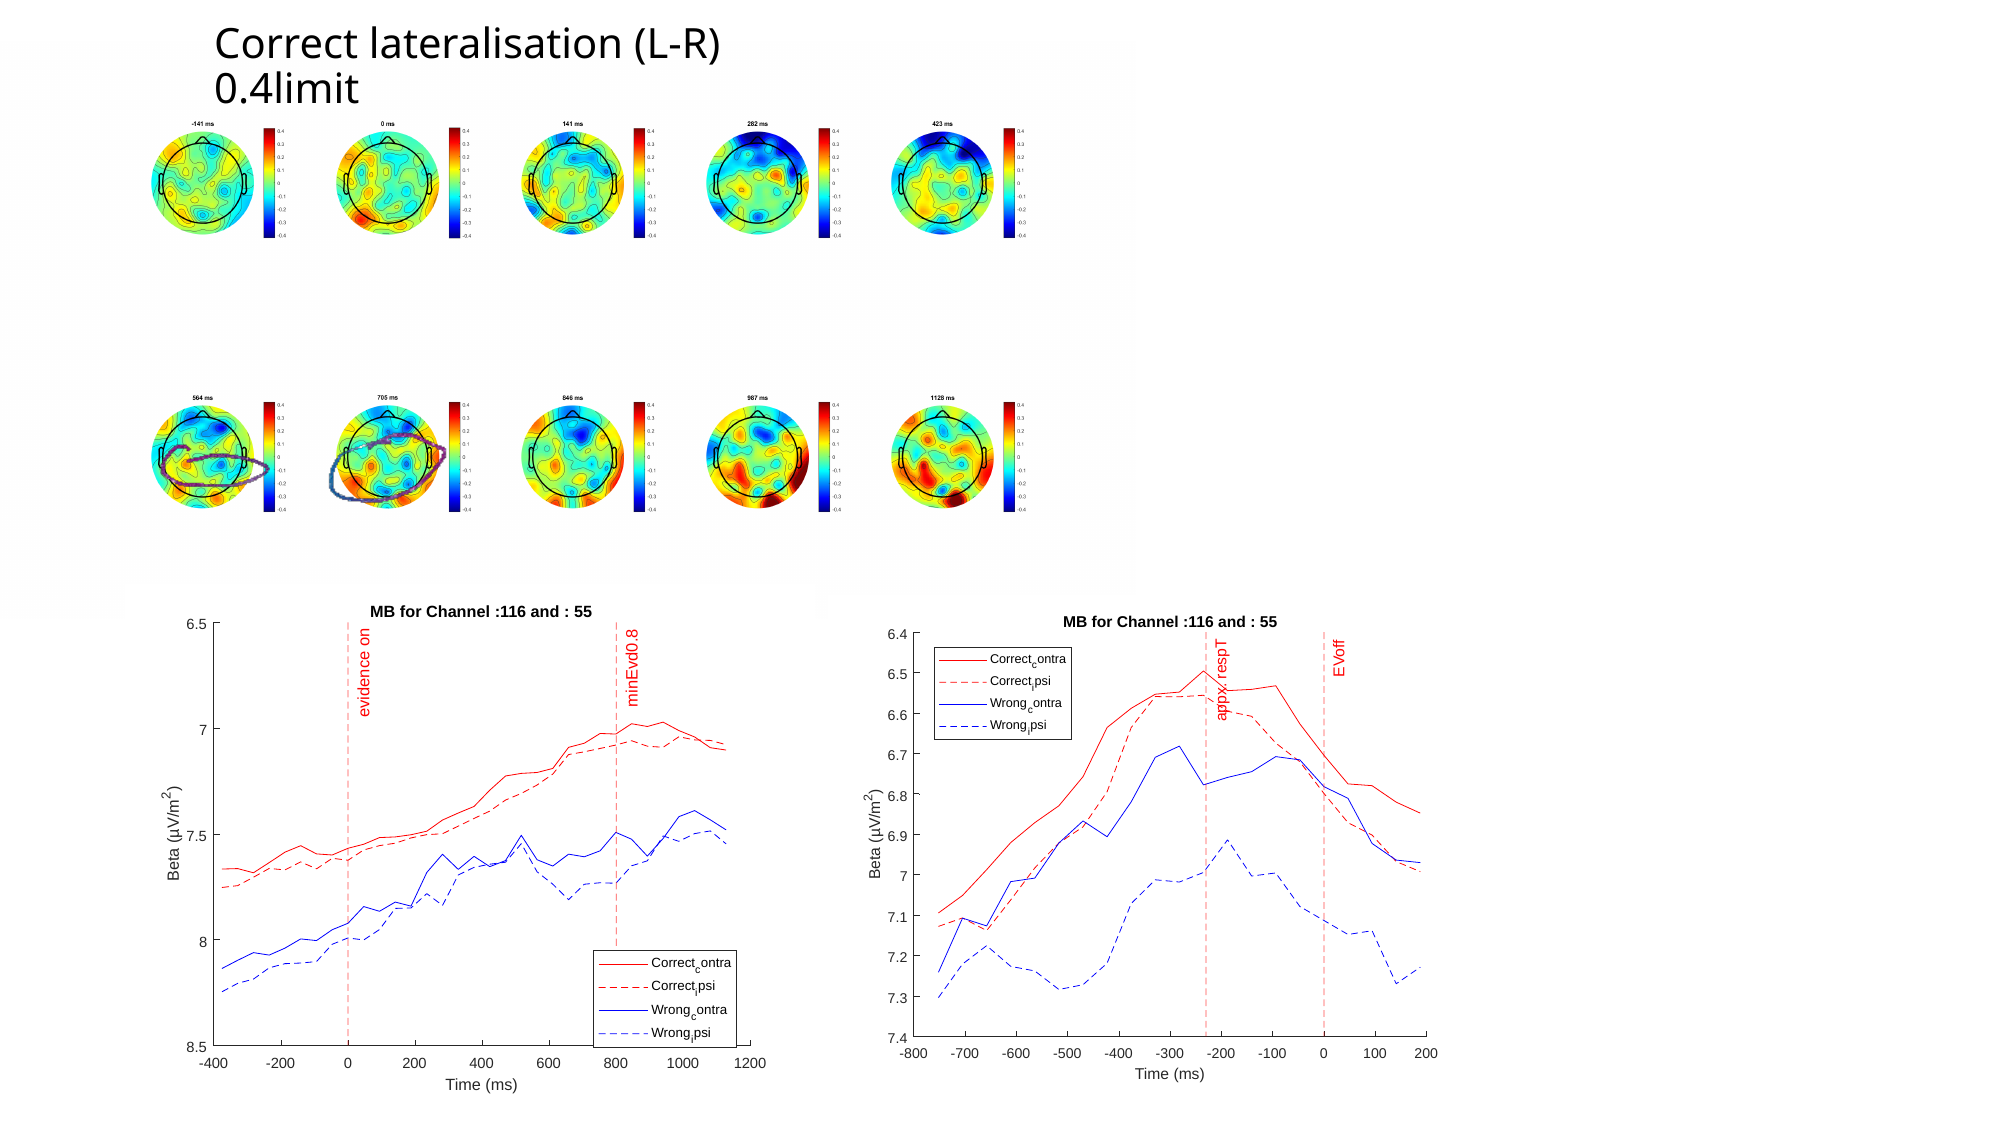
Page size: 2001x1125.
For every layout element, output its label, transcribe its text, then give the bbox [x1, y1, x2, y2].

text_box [157, 430, 451, 506]
picture [0, 41, 1489, 1103]
text_box Correct lateralisation (L-R) 0.4limit [199, 14, 823, 41]
